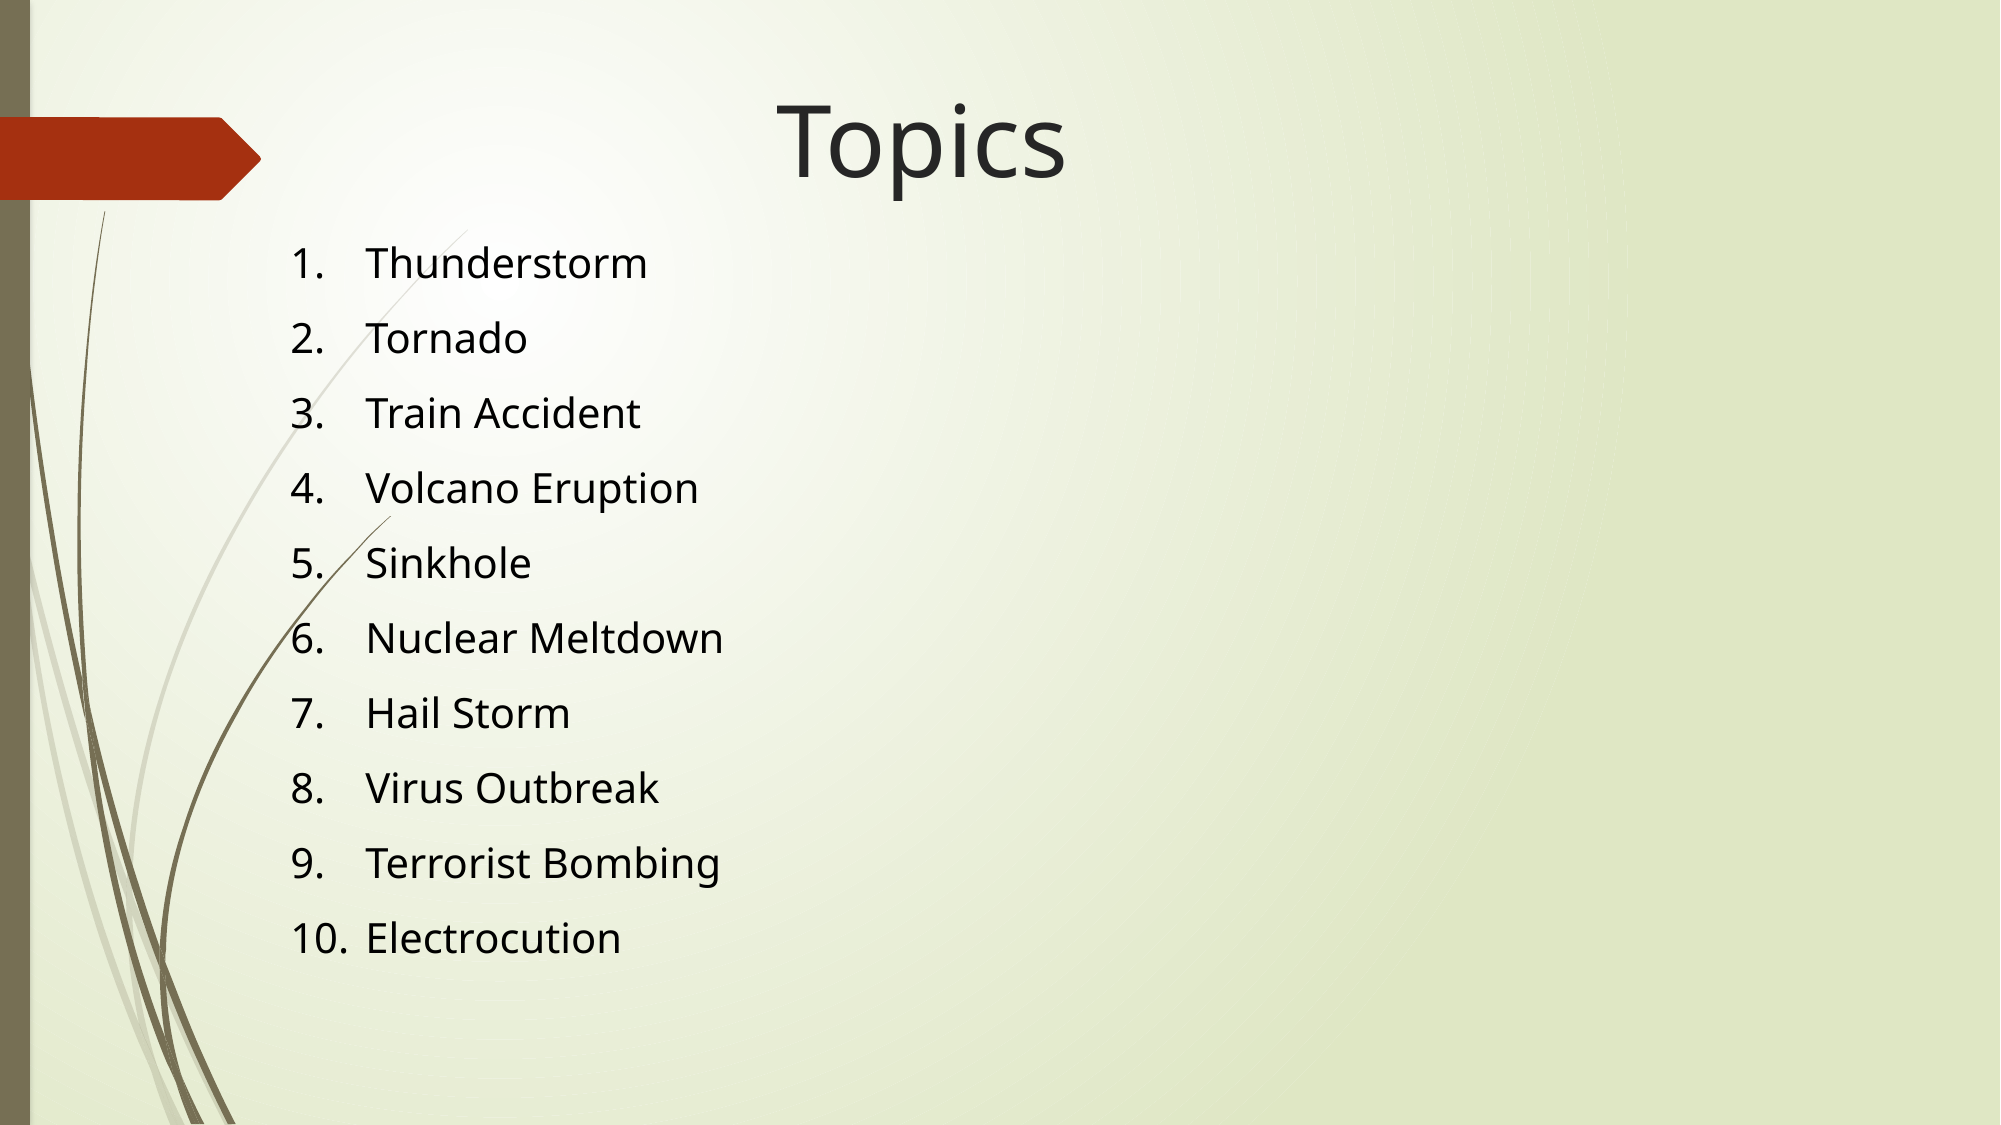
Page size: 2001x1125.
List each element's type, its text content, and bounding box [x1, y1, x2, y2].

text_box Thunderstorm Tornado Train Accident Volcano Eruption Sinkhole Nuclear Meltdown Hail Storm Virus Outbreak Terrorist Bombing Electrocution [275, 203, 870, 969]
text_box Topics [217, 69, 1628, 198]
